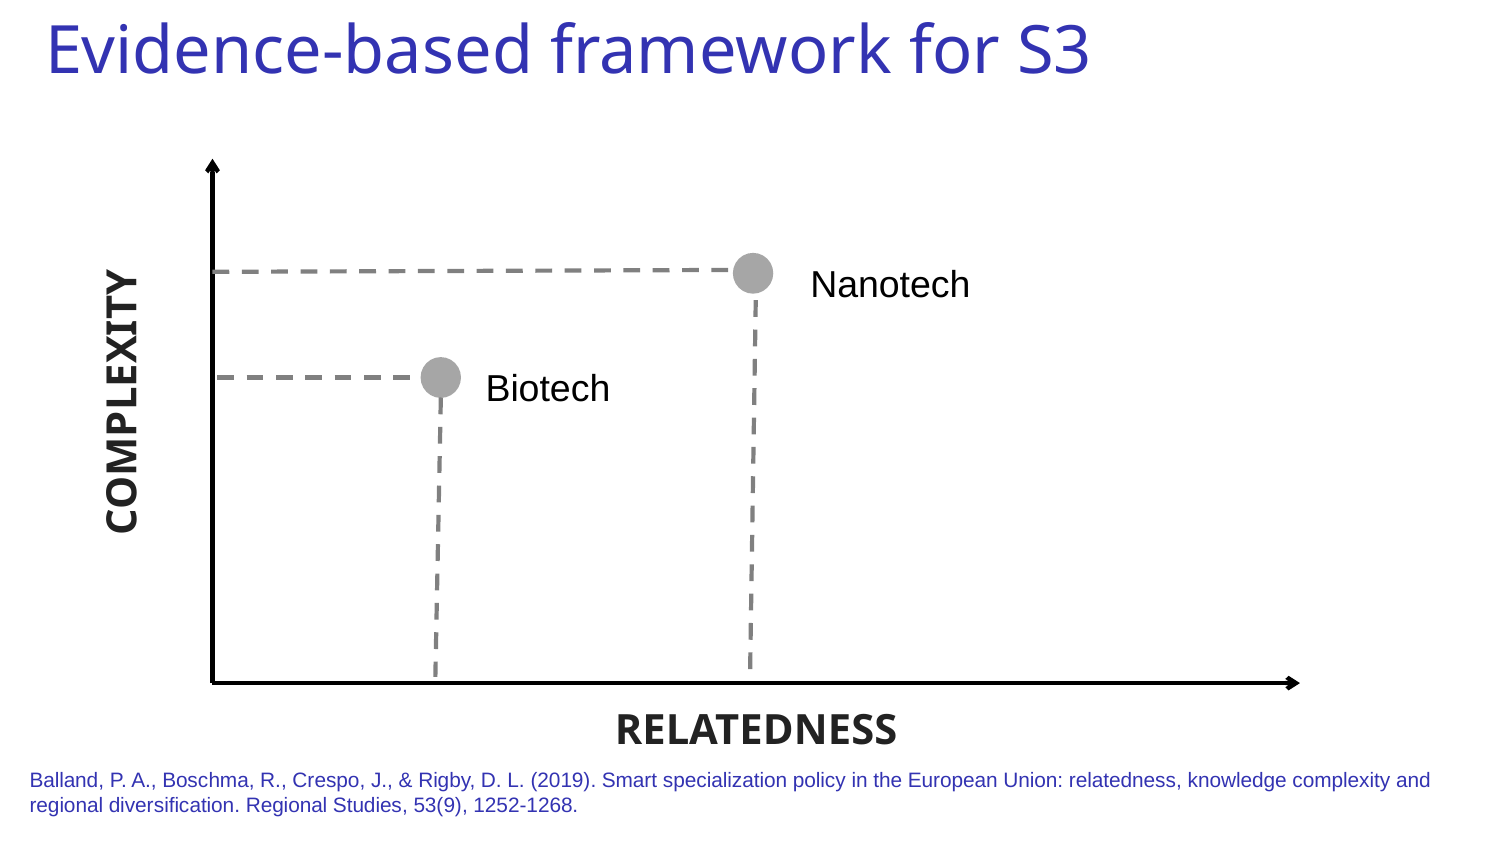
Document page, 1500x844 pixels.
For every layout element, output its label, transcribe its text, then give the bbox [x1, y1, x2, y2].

text_box Relatedness [212, 695, 1300, 759]
text_box Balland, P. A., Boschma, R., Crespo, J., & Rigby, D. L. (2019). Smart specialization policy in the European Union: relatedness, knowledge complexity and regional diversification. Regional Studies, 53(9), 1252-1268. [14, 759, 1478, 825]
text_box [731, 250, 776, 295]
text_box Nanotech [795, 252, 986, 313]
title Evidence-based framework for S3 [0, 0, 1463, 94]
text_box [435, 397, 441, 678]
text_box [749, 270, 757, 680]
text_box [212, 269, 749, 273]
text_box Biotech [470, 357, 626, 417]
text_box Complexity [87, 125, 169, 680]
text_box [418, 355, 464, 400]
